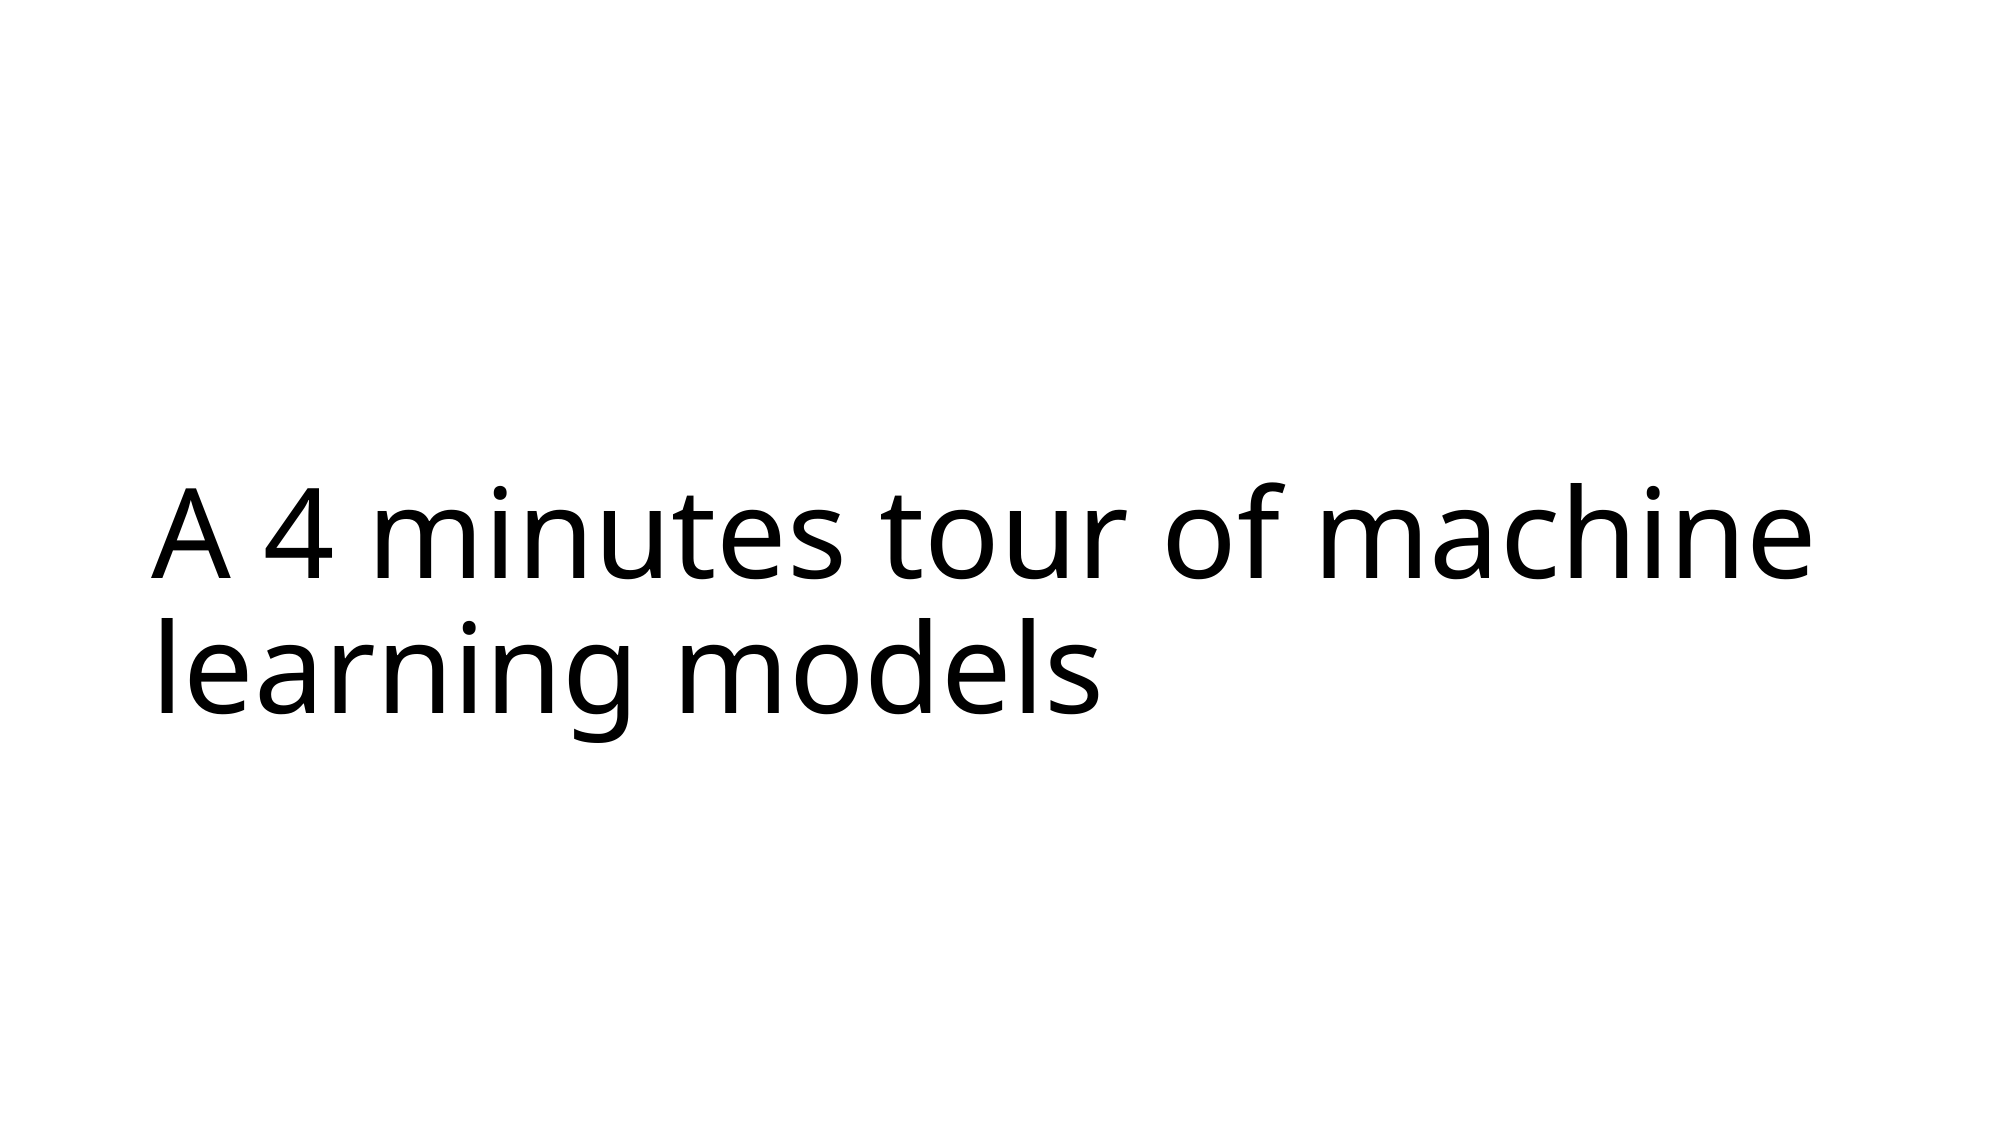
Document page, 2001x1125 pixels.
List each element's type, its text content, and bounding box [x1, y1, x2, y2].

title A 4 minutes tour of machine learning models [136, 280, 1862, 749]
